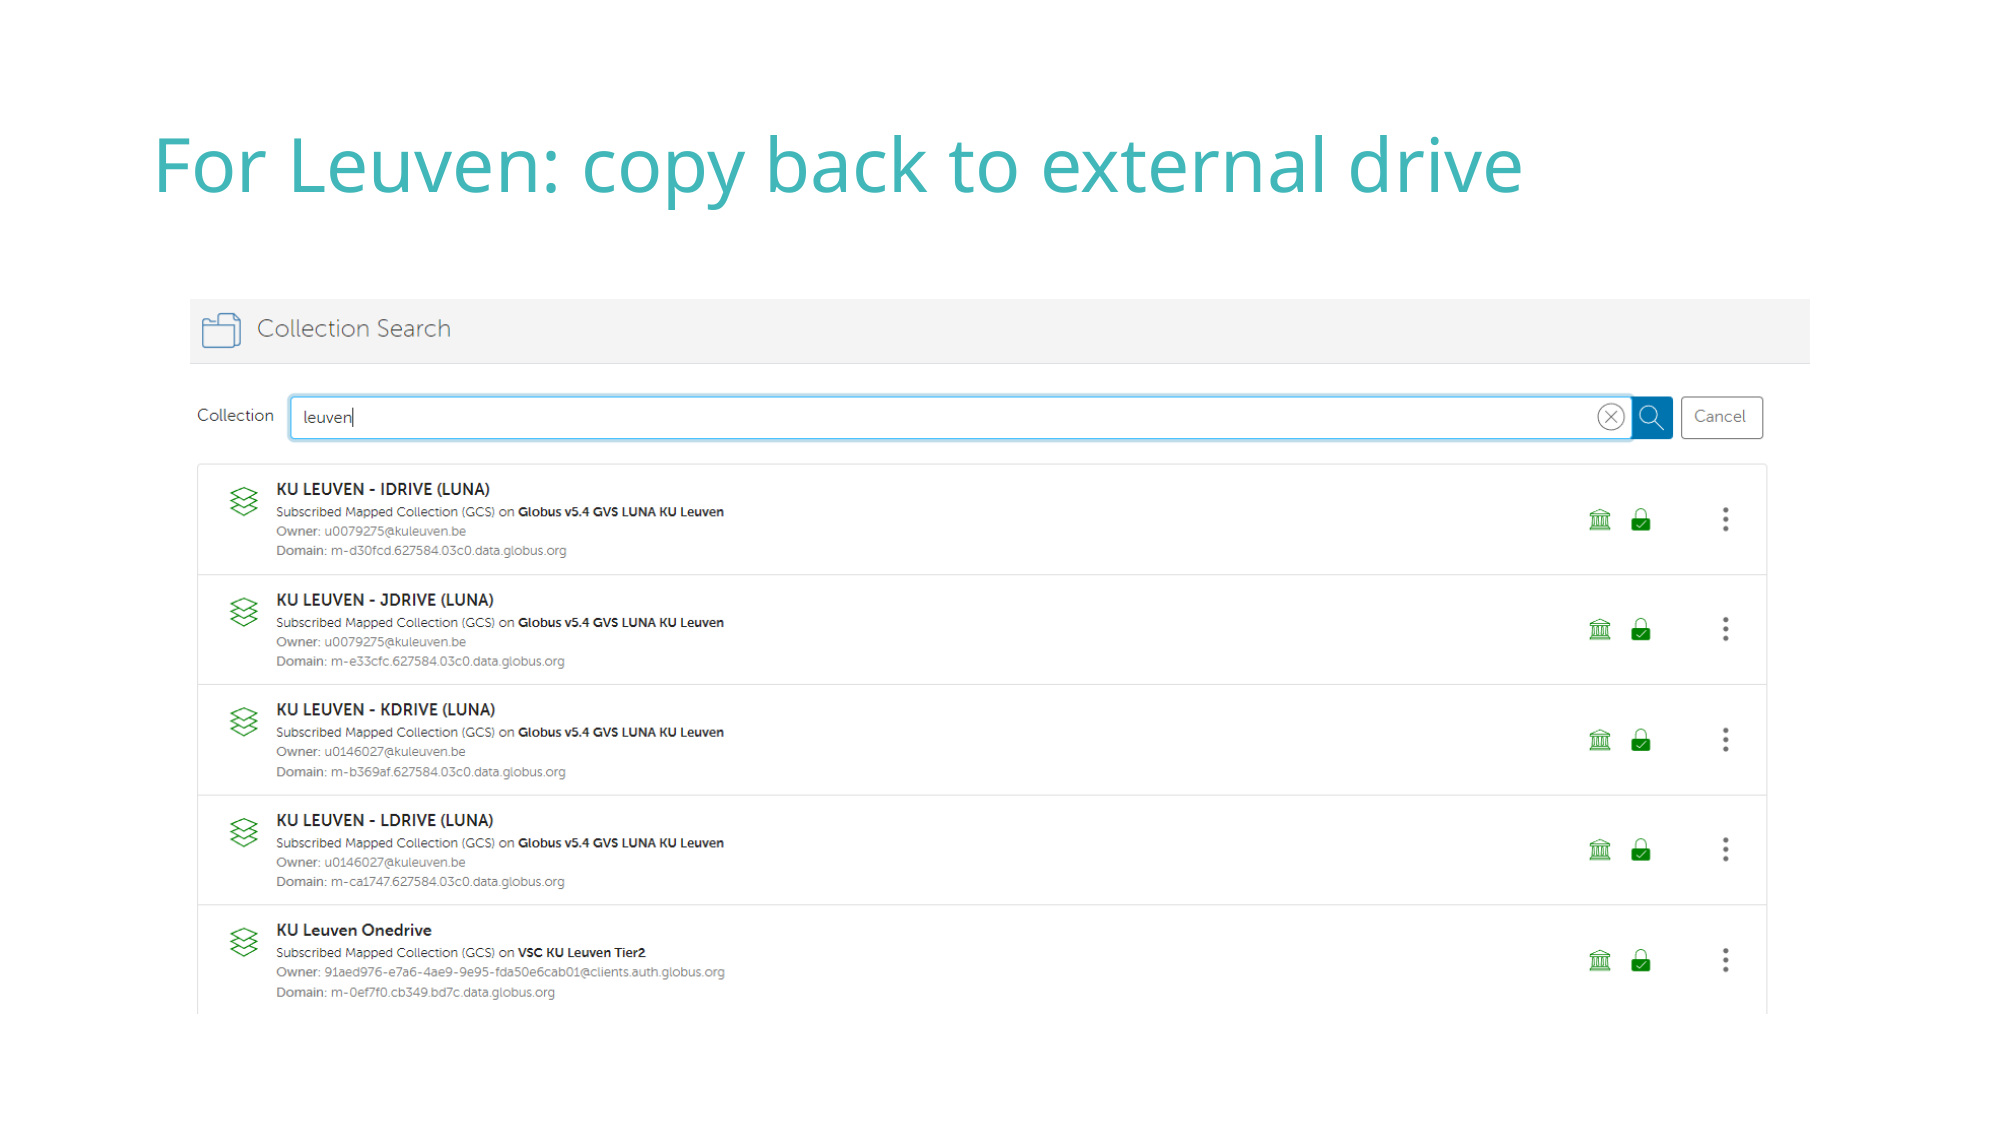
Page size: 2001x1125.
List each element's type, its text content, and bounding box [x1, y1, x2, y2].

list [190, 299, 1810, 1014]
title For Leuven: copy back to external drive [137, 59, 1863, 278]
